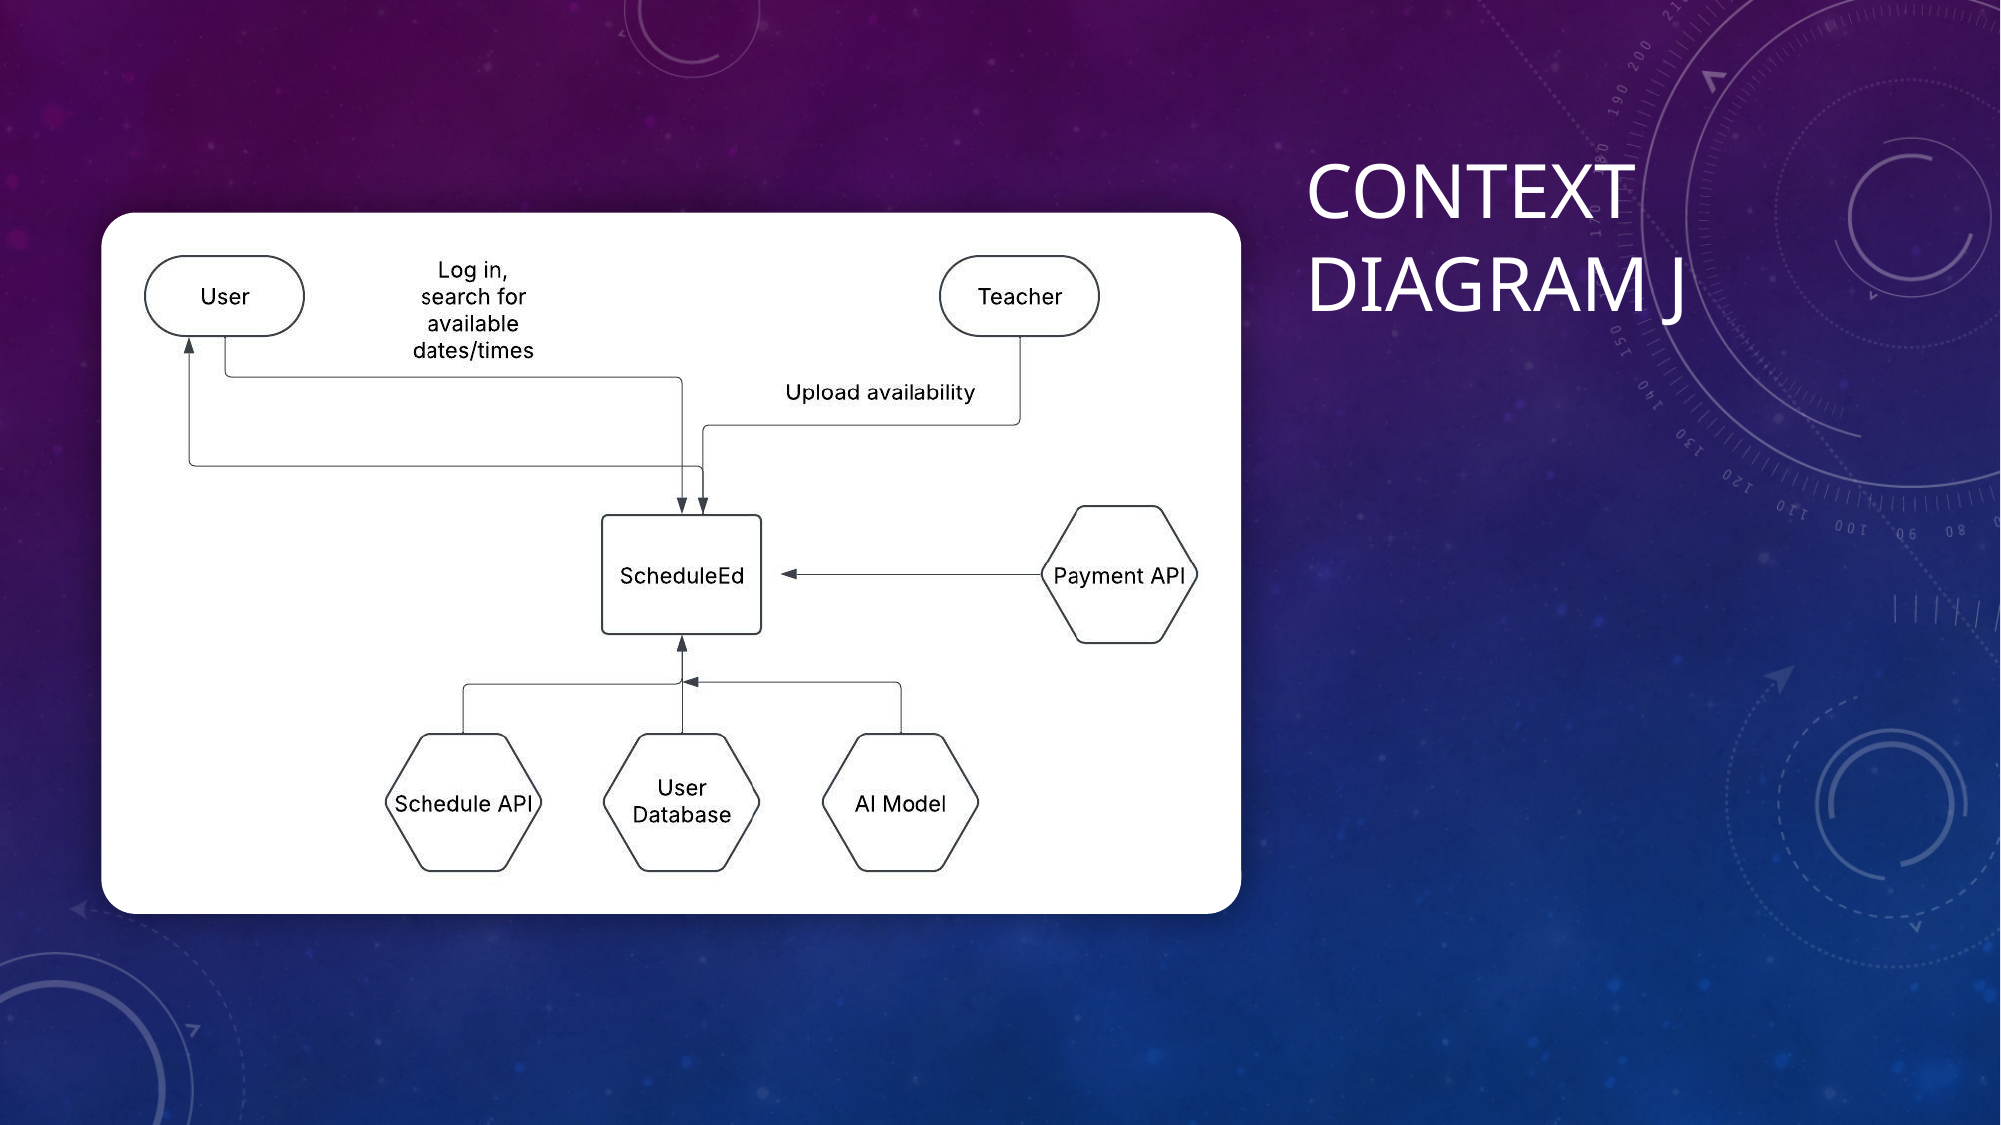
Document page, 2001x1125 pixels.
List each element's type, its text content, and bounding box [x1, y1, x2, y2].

picture [0, 0, 2001, 1125]
title Context Diagram J [1290, 105, 1899, 370]
